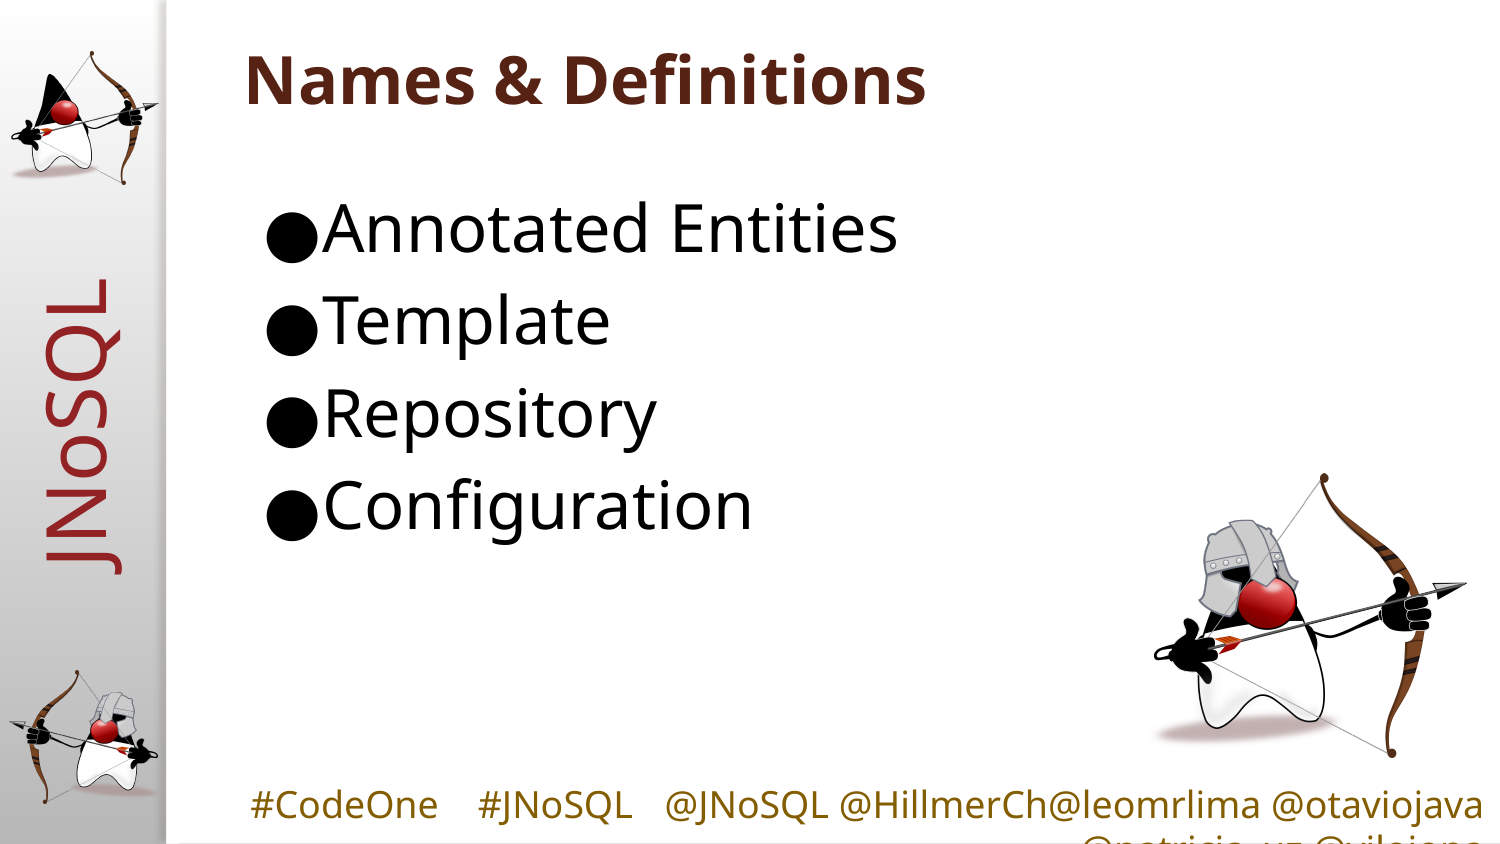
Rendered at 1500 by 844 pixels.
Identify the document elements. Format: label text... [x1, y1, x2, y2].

title Names & Definitions [235, 33, 1466, 175]
picture [9, 670, 163, 804]
picture [1142, 473, 1468, 758]
list Annotated Entities Template Repository Configuration [235, 178, 1466, 769]
picture [6, 51, 159, 185]
